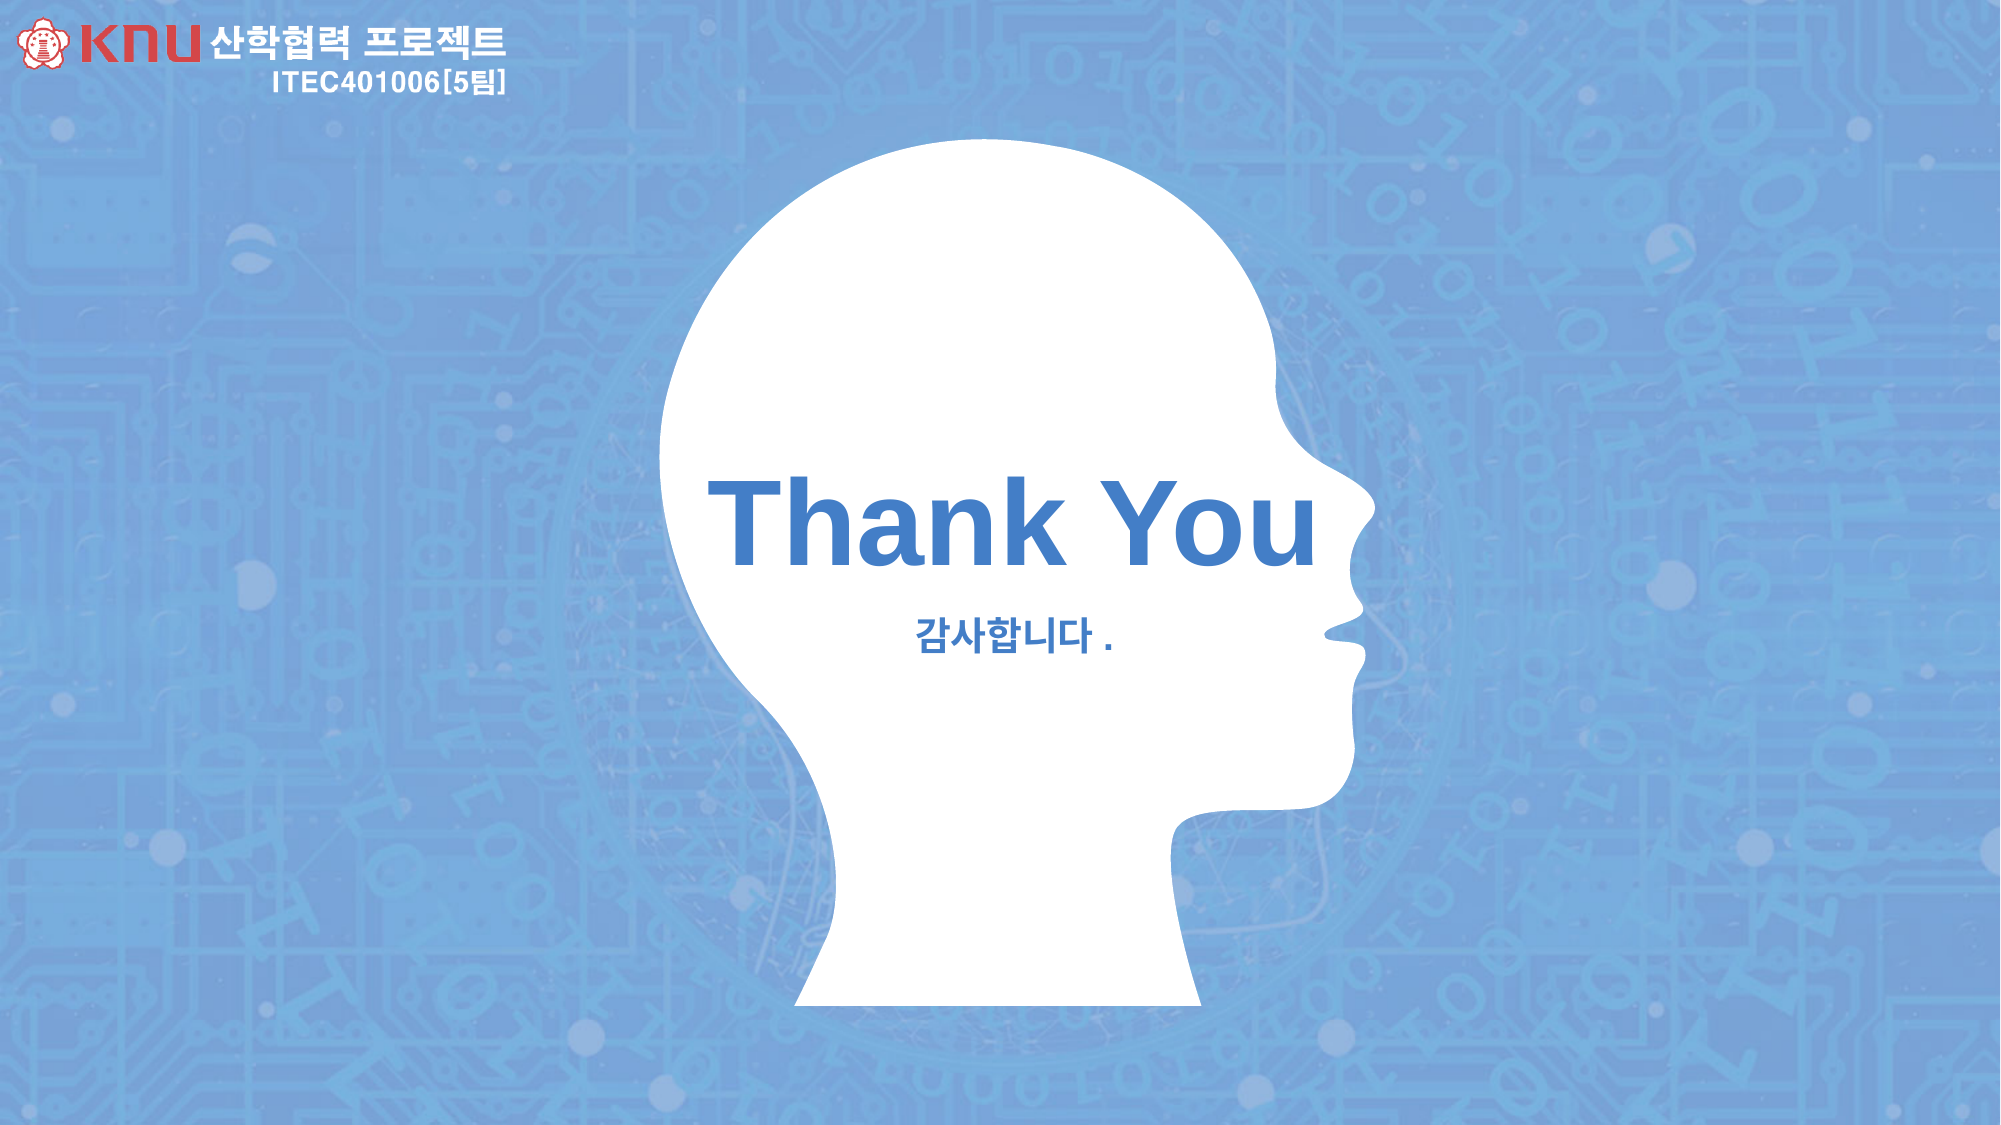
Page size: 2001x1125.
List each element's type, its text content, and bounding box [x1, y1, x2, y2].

picture [0, 0, 2001, 1125]
text_box 감사합니다. [659, 604, 1370, 666]
text_box Thank You [659, 435, 1370, 597]
